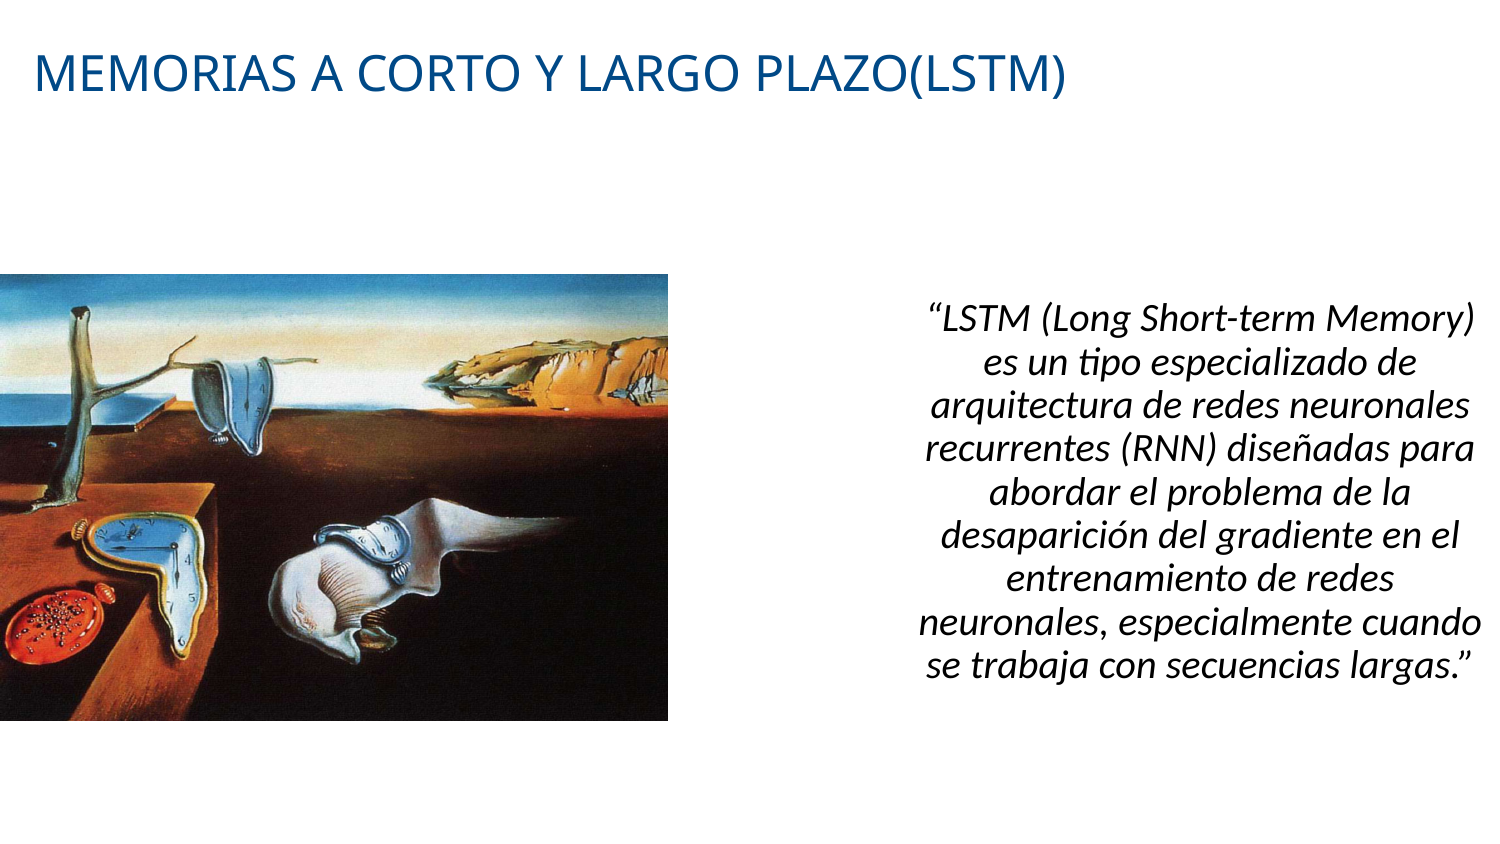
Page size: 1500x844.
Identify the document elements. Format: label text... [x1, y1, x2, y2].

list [0, 274, 668, 721]
title MEMORIAS A CORTO Y LARGO PLAZO(LSTM) [18, 32, 1092, 127]
list “LSTM (Long Short-term Memory) es un tipo especializado de arquitectura de redes neuronales recurrentes (RNN) diseñadas para abordar el problema de la desaparición del gradiente en el entrenamiento de redes neuronales, especialmente cuando se trabaja con secuencias largas.” [901, 289, 1500, 706]
